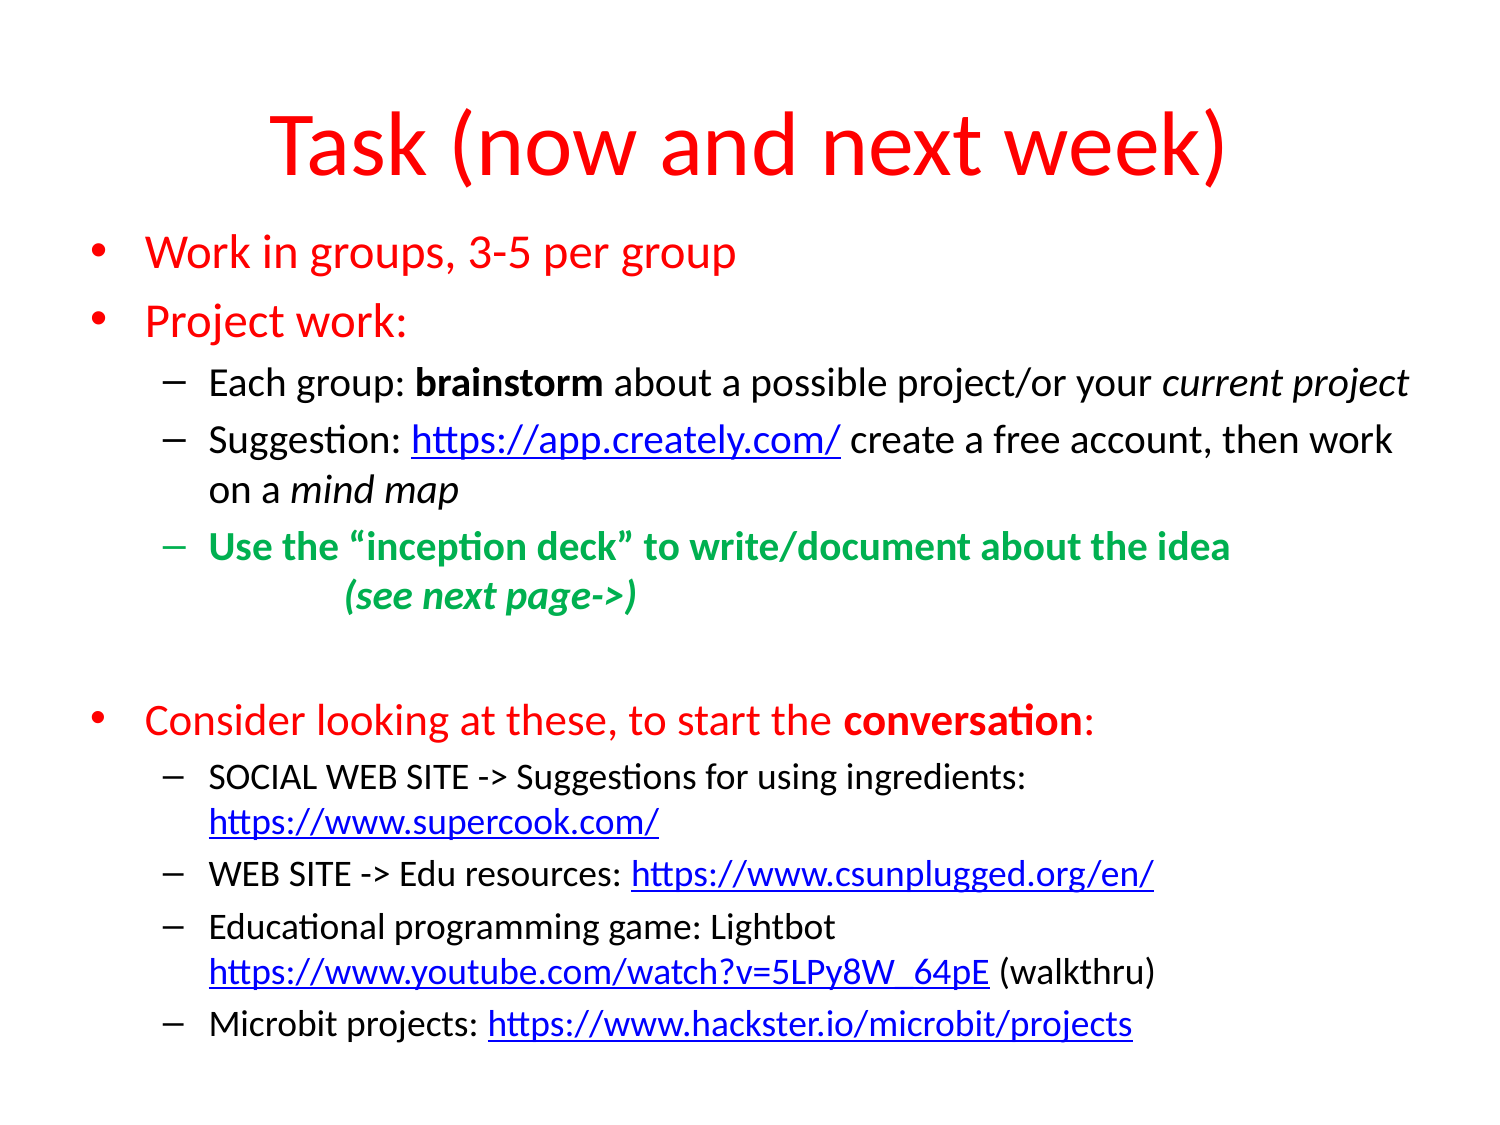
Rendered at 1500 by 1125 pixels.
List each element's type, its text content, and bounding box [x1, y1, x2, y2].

title Task (now and next week) [75, 45, 1425, 212]
list Work in groups, 3-5 per group Project work: Each group: brainstorm about a possible project/or your current project Suggestion: https://app.creately.com/ create a free account, then work on a mind map Use the “inception deck” to write/document about the idea (see next page->) Consider looking at these, to start the conversation: SOCIAL WEB SITE -> Suggestions for using ingredients: https://www.supercook.com/ WEB SITE -> Edu resources: https://www.csunplugged.org/en/ Educational programming game: Lightbot https://www.youtube.com/watch?v=5LPy8W_64pE (walkthru) Microbit projects: https://www.hackster.io/microbit/projects [75, 212, 1425, 1075]
